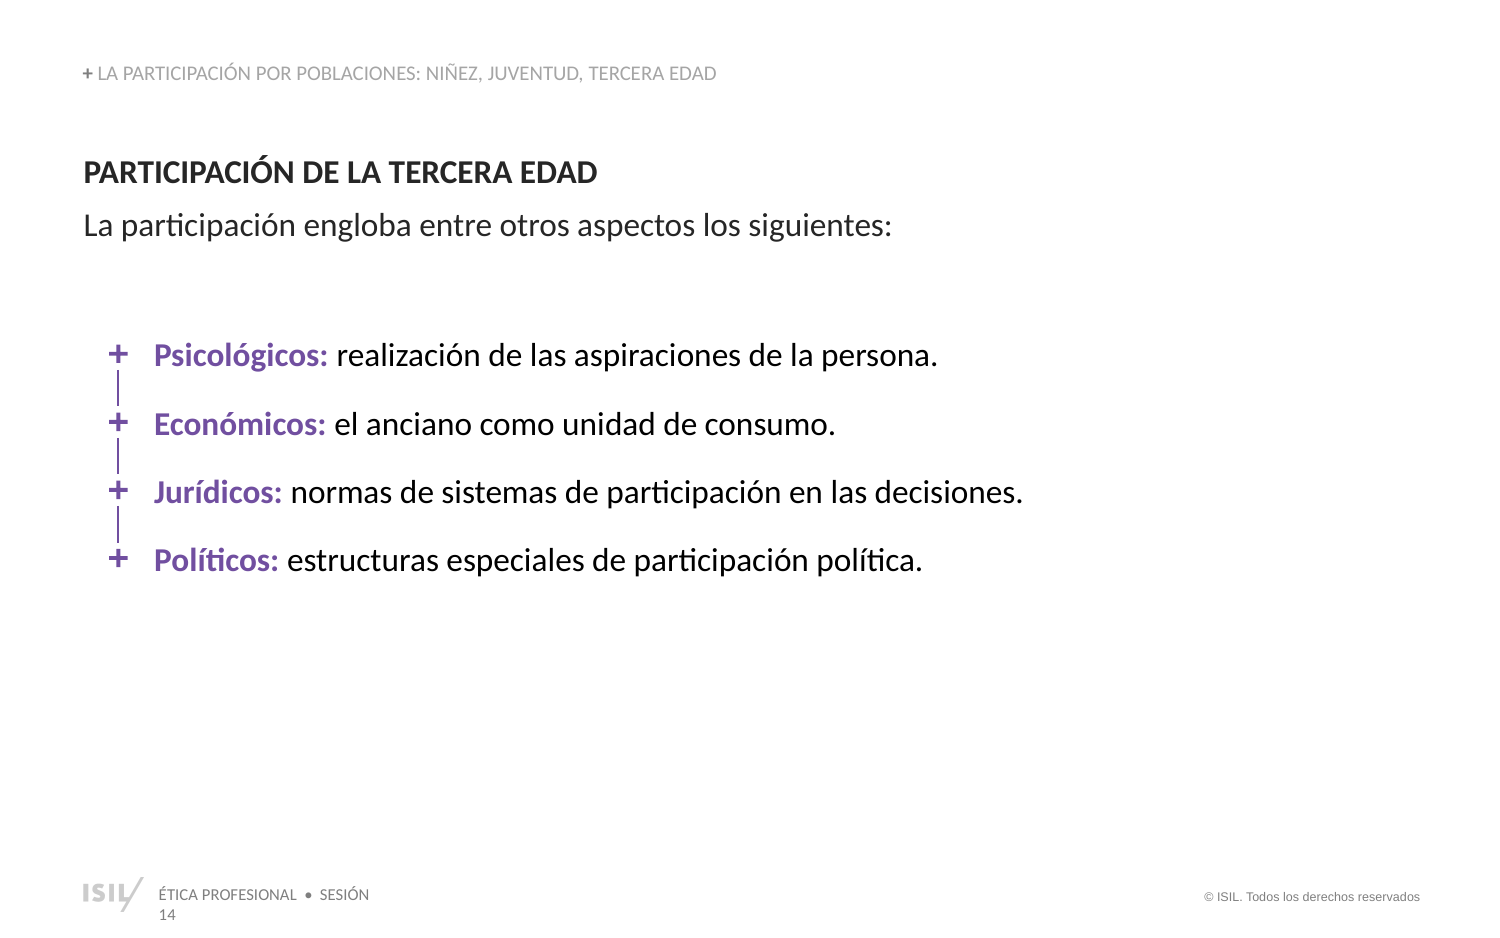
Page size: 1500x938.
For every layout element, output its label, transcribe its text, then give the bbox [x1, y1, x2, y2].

text_box [109, 548, 128, 568]
text_box Jurídicos: normas de sistemas de participación en las decisiones. [153, 469, 1115, 510]
text_box Económicos: el anciano como unidad de consumo. [153, 401, 981, 442]
text_box [109, 344, 128, 363]
text_box Psicológicos: realización de las aspiraciones de la persona. [153, 333, 981, 374]
text_box Políticos: estructuras especiales de participación política. [153, 537, 1115, 578]
text_box + LA PARTICIPACIÓN POR POBLACIONES: NIÑEZ, JUVENTUD, TERCERA EDAD [82, 62, 868, 85]
text_box [109, 412, 128, 432]
text_box PARTICIPACIÓN DE LA TERCERA EDAD La participación engloba entre otros aspectos los siguientes: [83, 150, 1122, 243]
text_box [109, 480, 128, 500]
